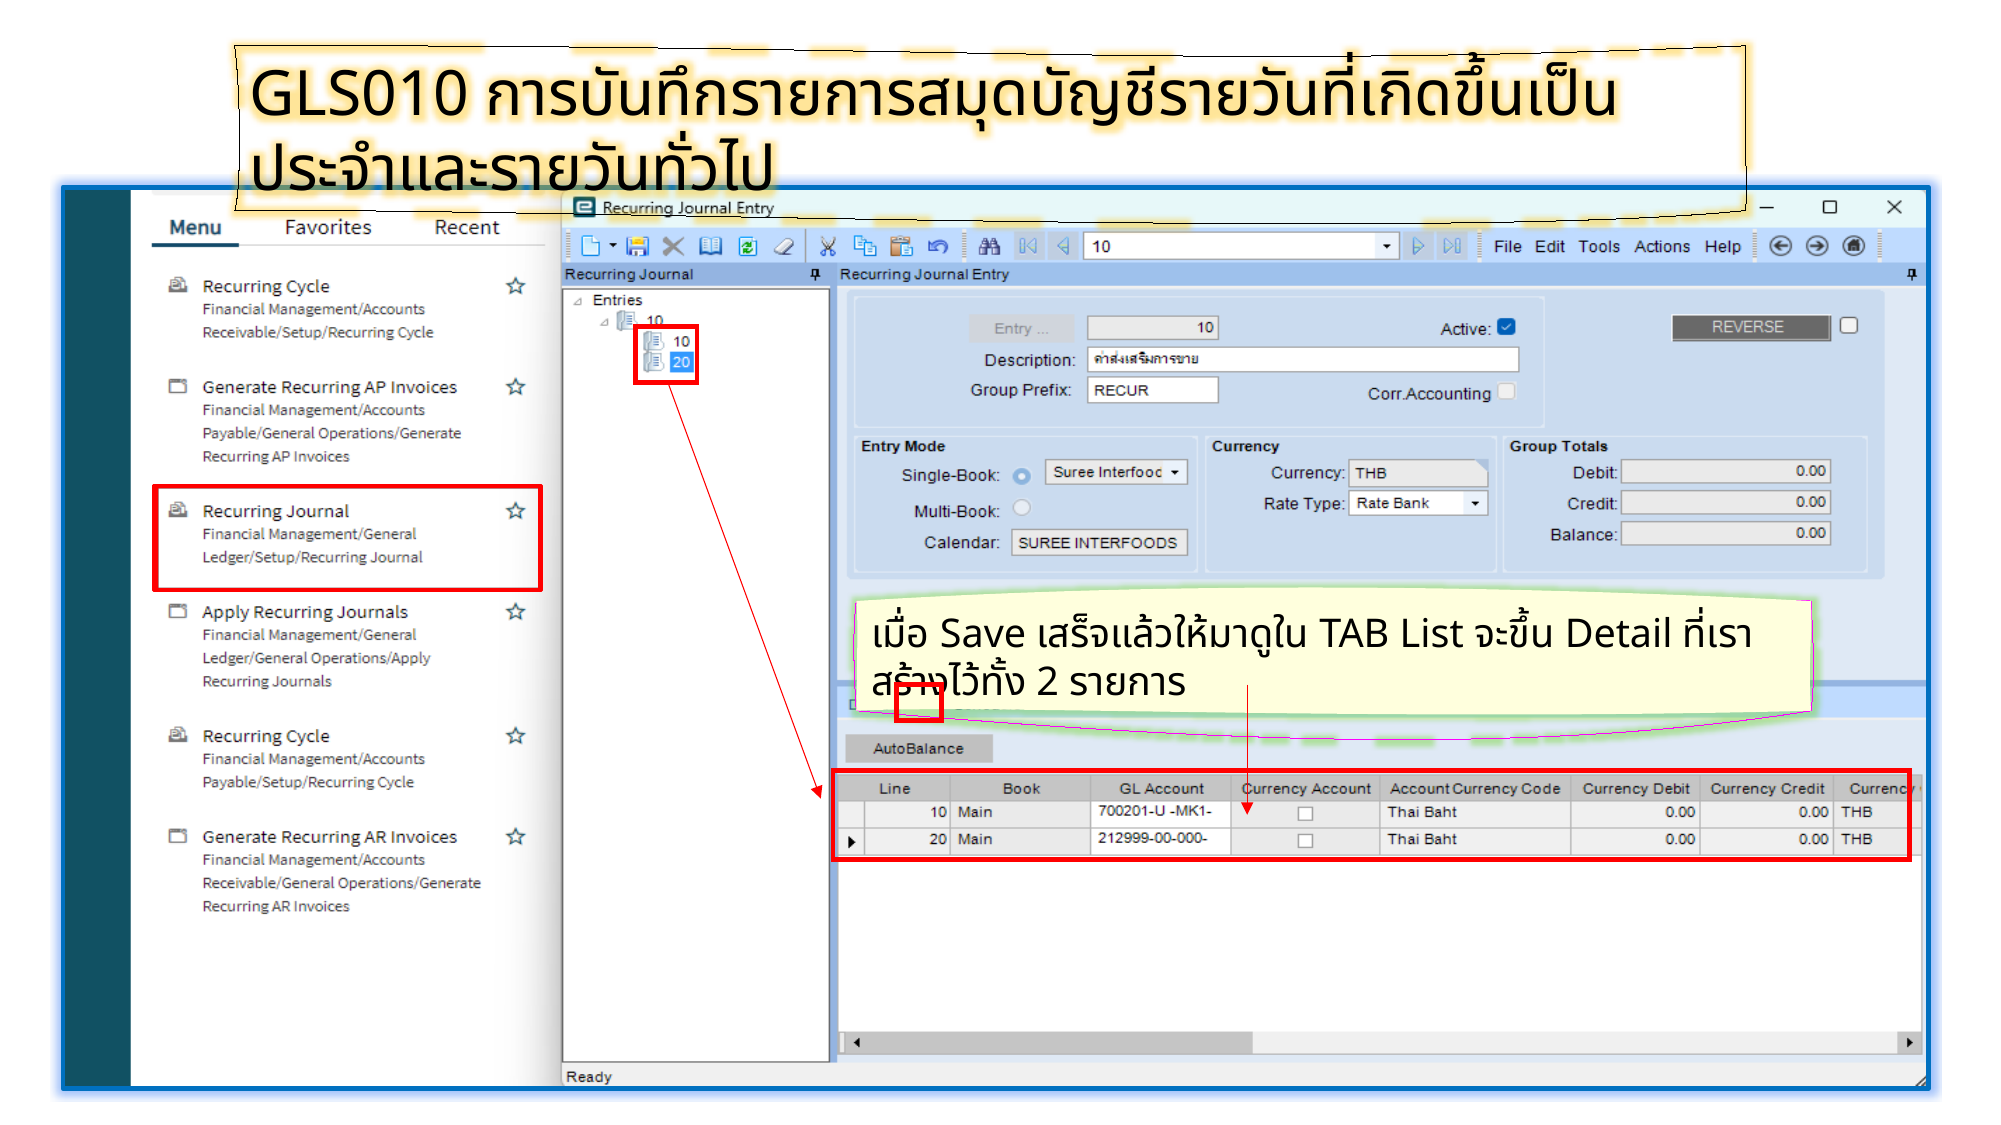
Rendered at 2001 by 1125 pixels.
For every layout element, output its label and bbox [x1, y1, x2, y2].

text_box [65, 45, 1927, 1087]
